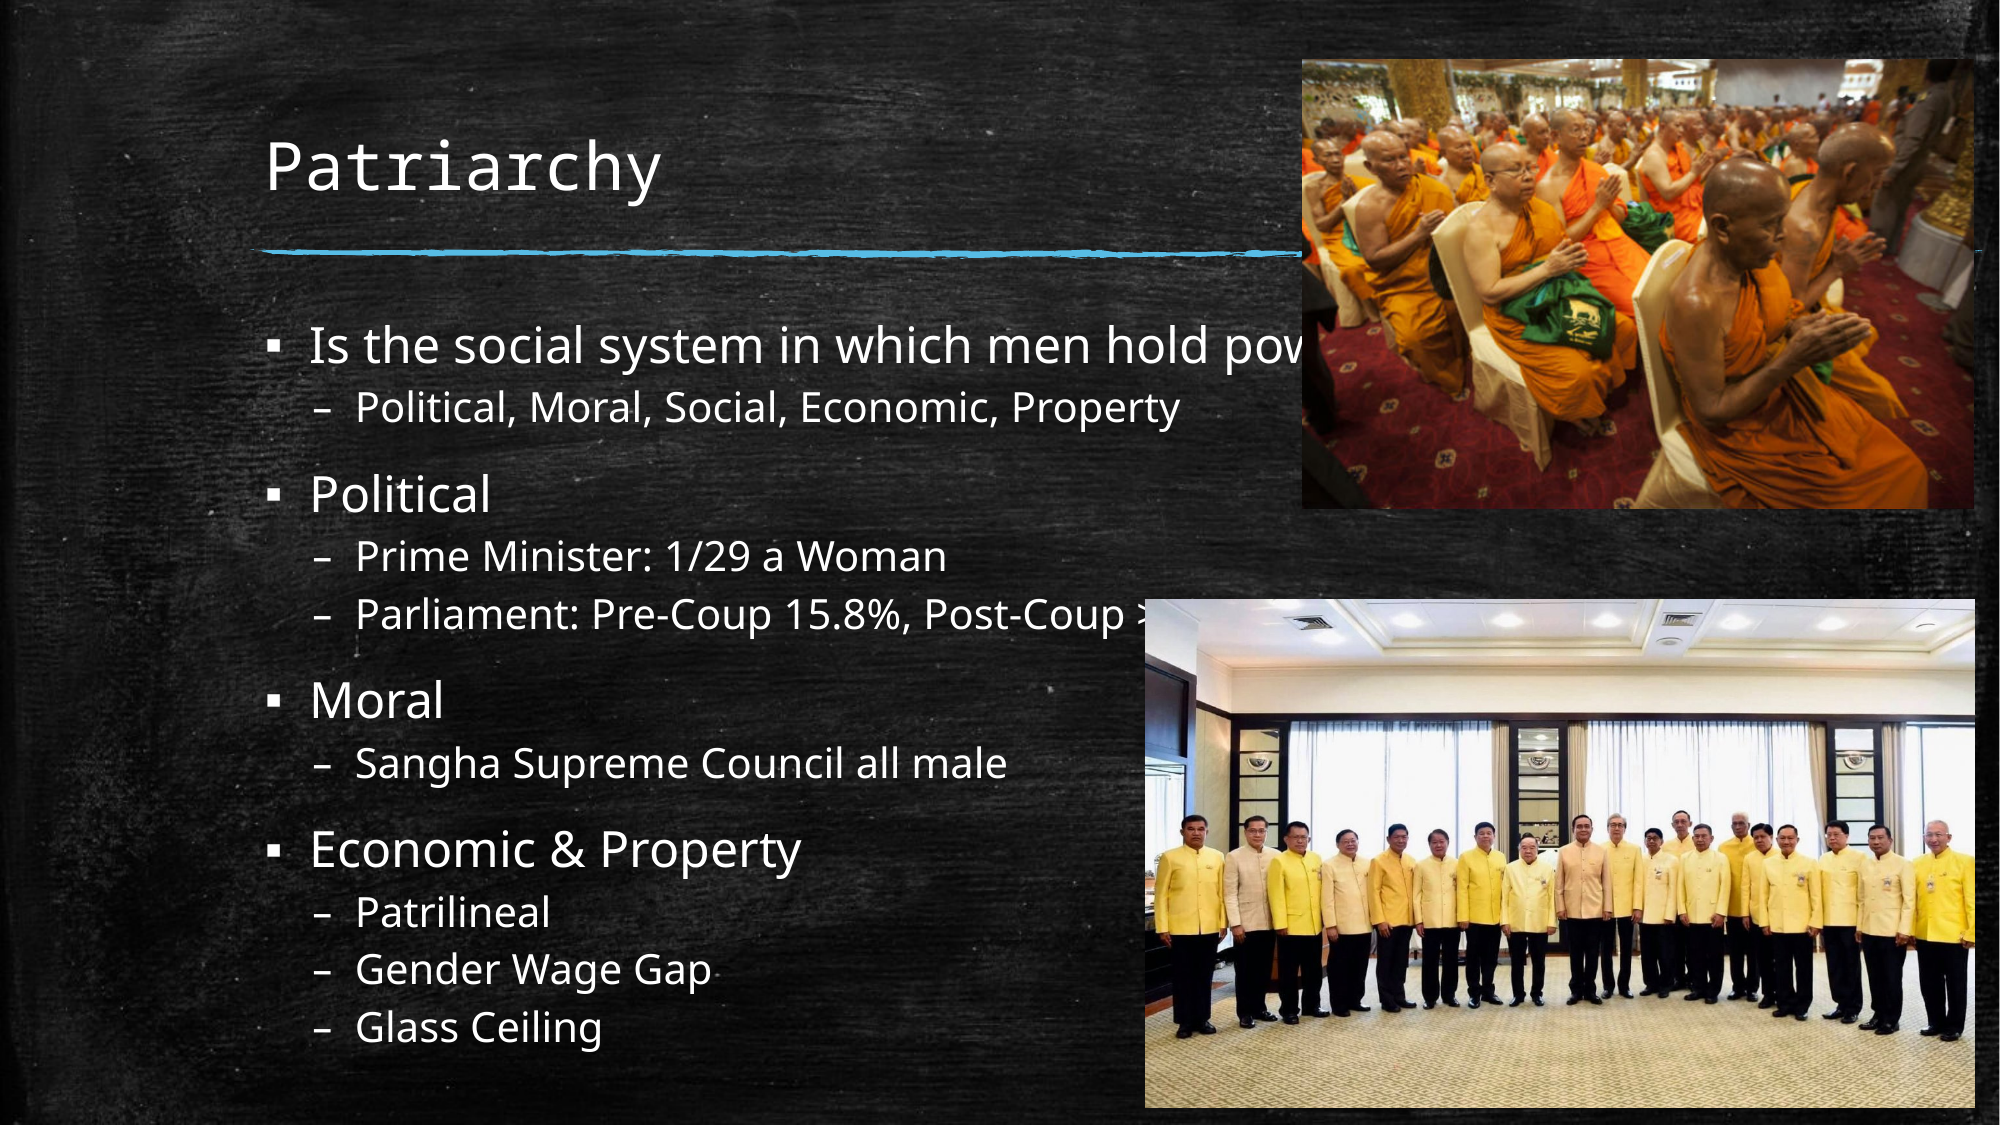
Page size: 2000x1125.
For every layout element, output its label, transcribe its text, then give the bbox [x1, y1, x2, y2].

picture [1302, 59, 1974, 509]
title Patriarchy [249, 45, 1750, 213]
picture [1145, 599, 1975, 1108]
list Is the social system in which men hold power Political, Moral, Social, Economic, Property Political Prime Minister: 1/29 a Woman Parliament: Pre-Coup 15.8%, Post-Coup >5% Moral Sangha Supreme Council all male Economic & Property Patrilineal Gender Wage Gap Glass Ceiling [249, 312, 1750, 1075]
